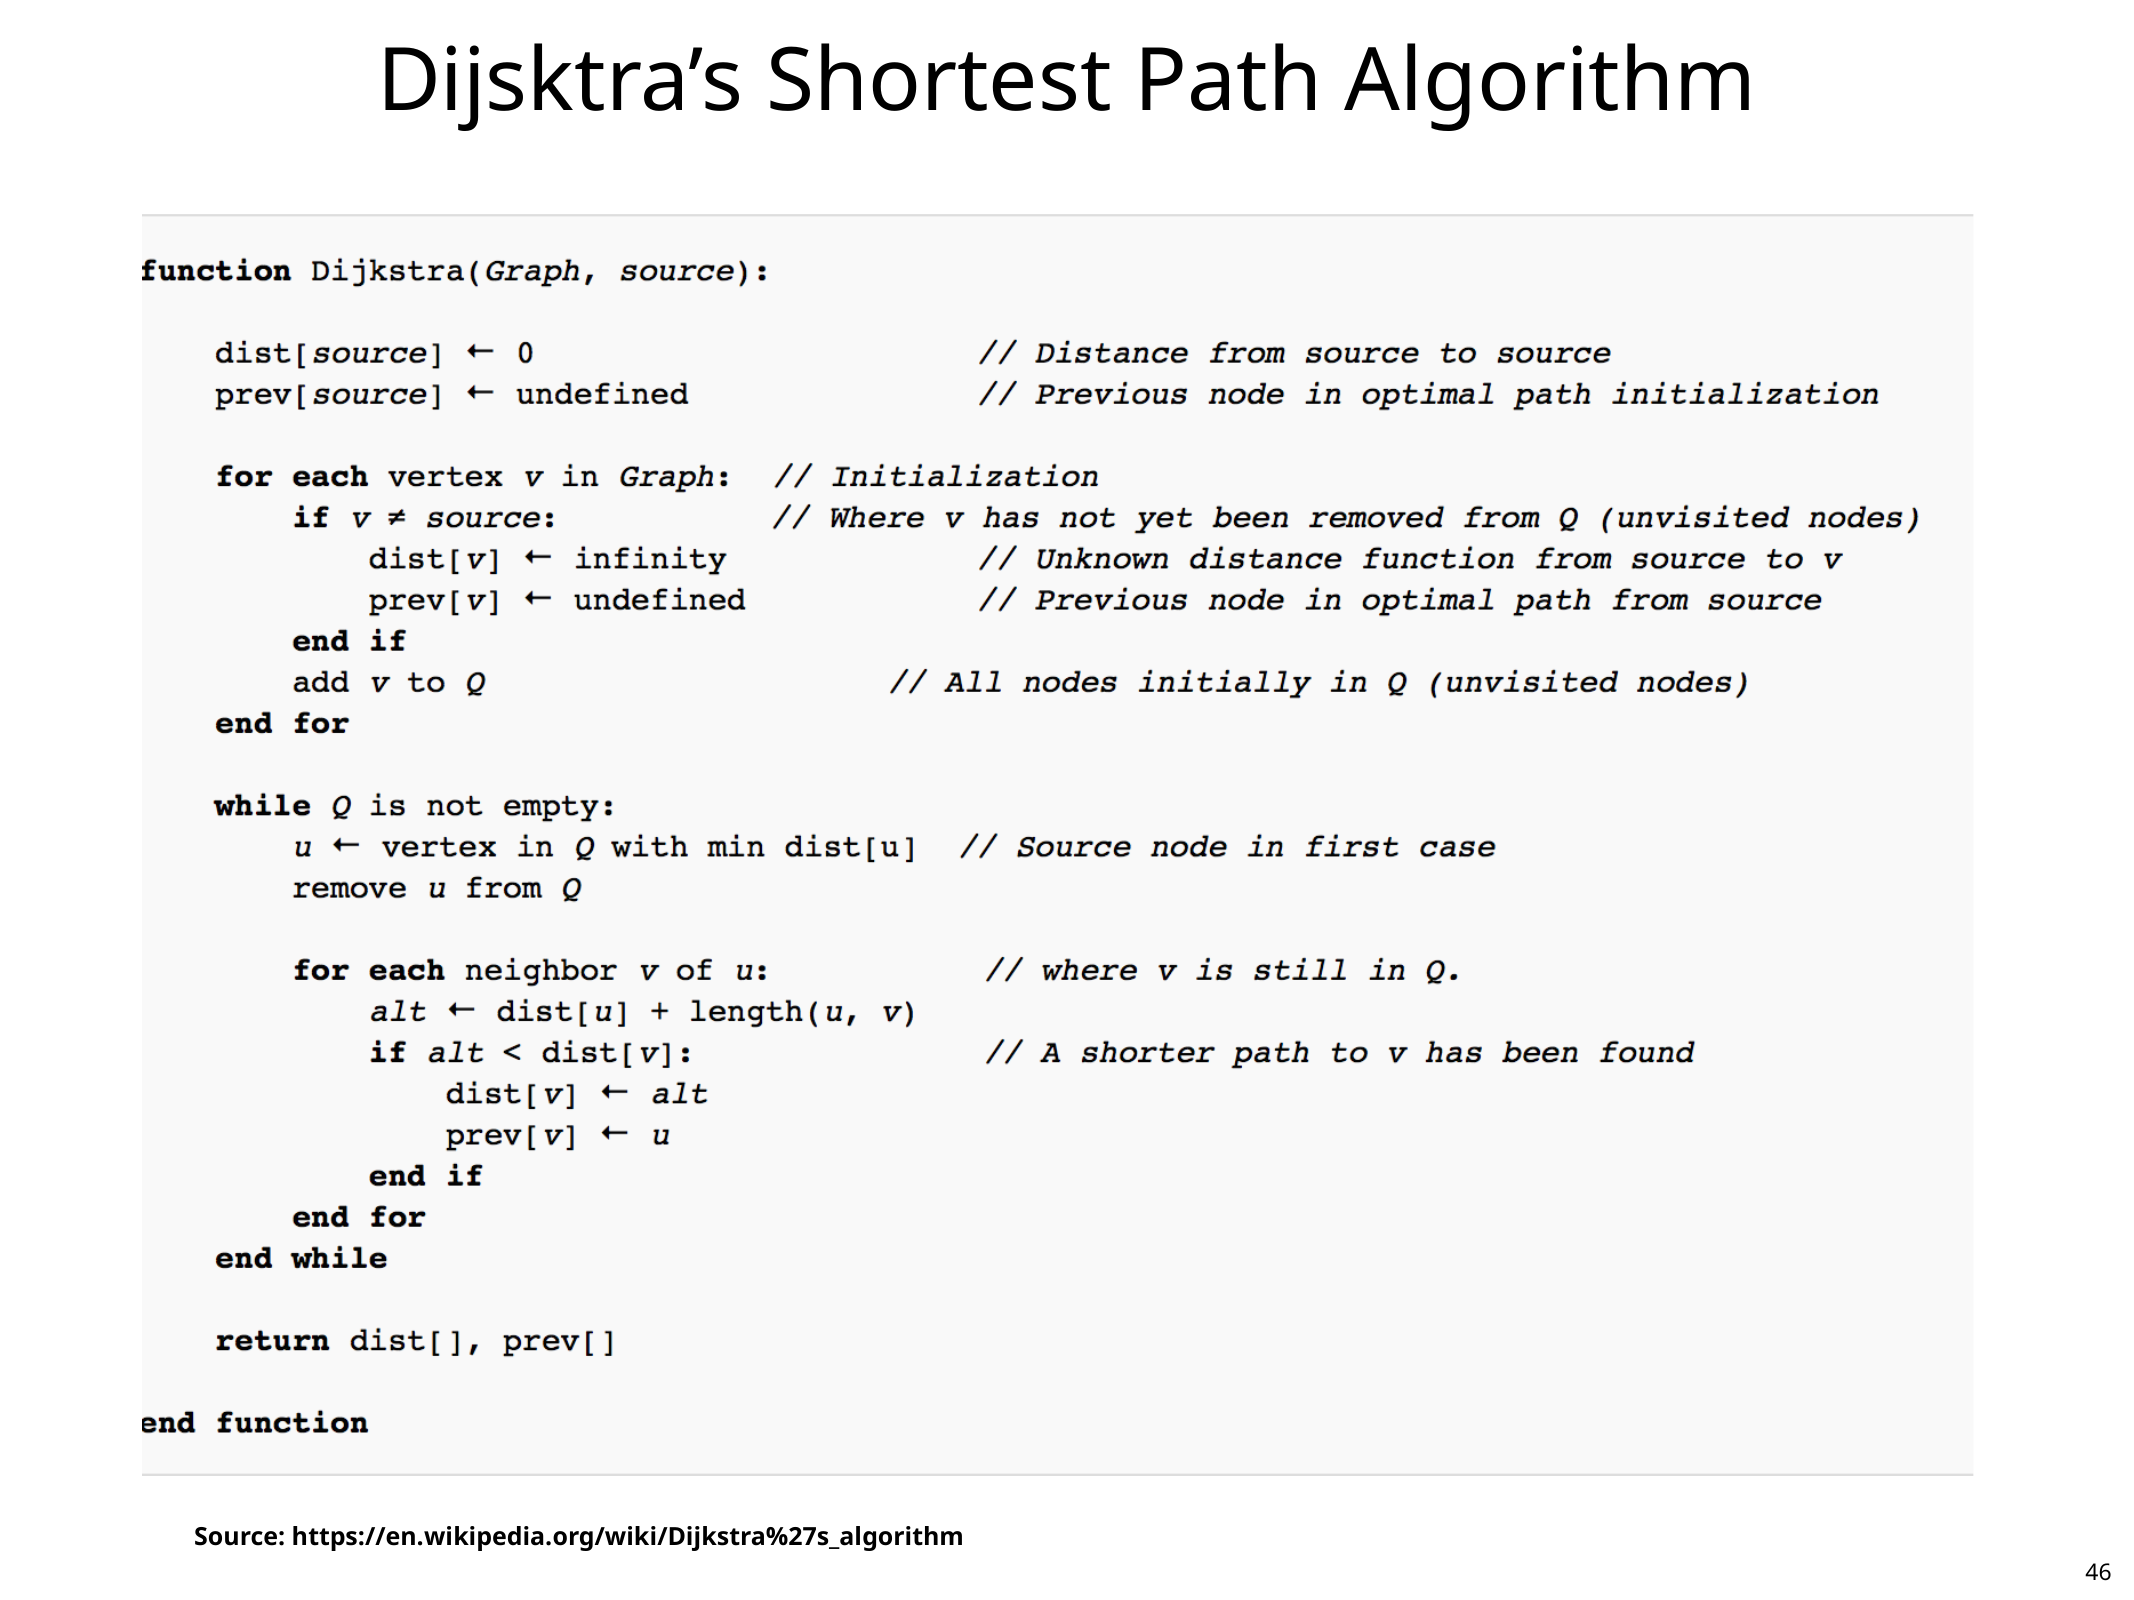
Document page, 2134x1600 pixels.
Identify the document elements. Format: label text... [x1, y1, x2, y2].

text_box Source: https://en.wikipedia.org/wiki/Dijkstra%27s_algorithm [179, 1512, 1455, 1558]
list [141, 212, 1974, 1476]
title Dijsktra’s Shortest Path Algorithm [0, 35, 2134, 143]
slide_number 46 [1688, 1546, 2134, 1600]
